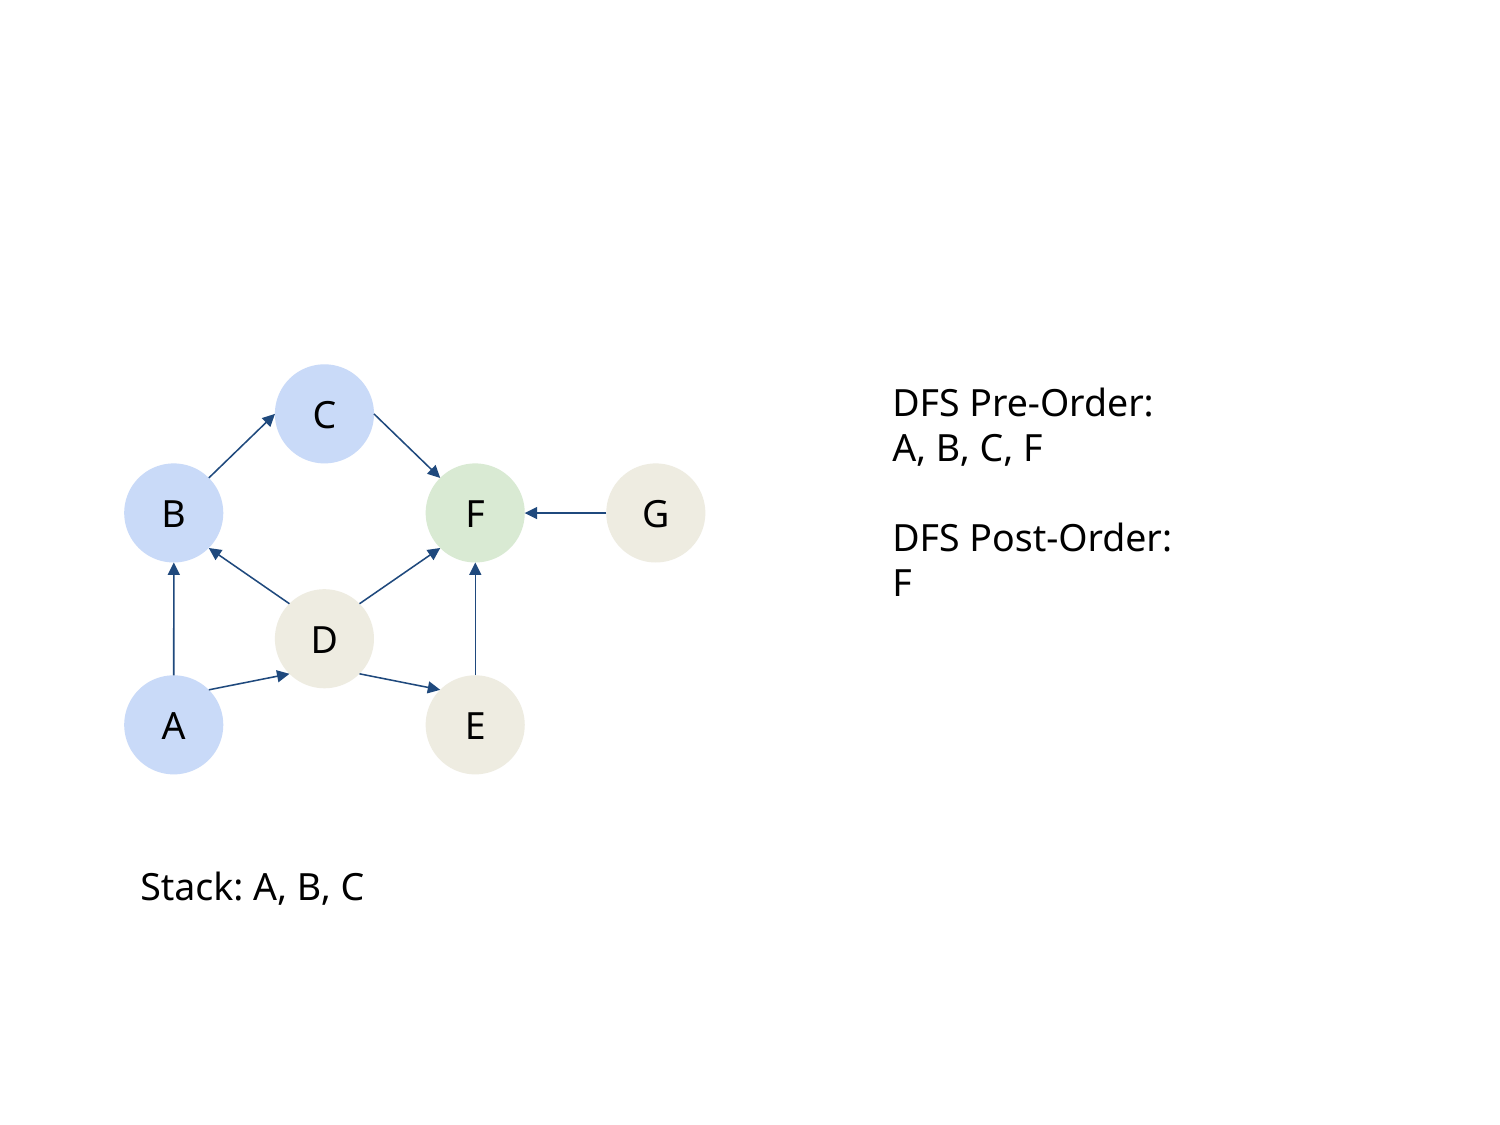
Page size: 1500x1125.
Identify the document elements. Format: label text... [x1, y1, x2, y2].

text_box Stack: A, B, C [125, 848, 1329, 969]
text_box G [606, 463, 706, 563]
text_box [359, 673, 441, 691]
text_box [208, 673, 290, 691]
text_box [208, 413, 276, 479]
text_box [359, 547, 441, 604]
text_box B [124, 463, 224, 563]
text_box C [274, 364, 374, 464]
text_box A [124, 675, 224, 775]
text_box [373, 413, 441, 479]
text_box F [425, 463, 525, 563]
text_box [208, 547, 290, 604]
text_box E [425, 675, 525, 775]
text_box DFS Pre-Order: A, B, C, F DFS Post-Order: F [877, 364, 1242, 620]
text_box D [274, 589, 374, 689]
